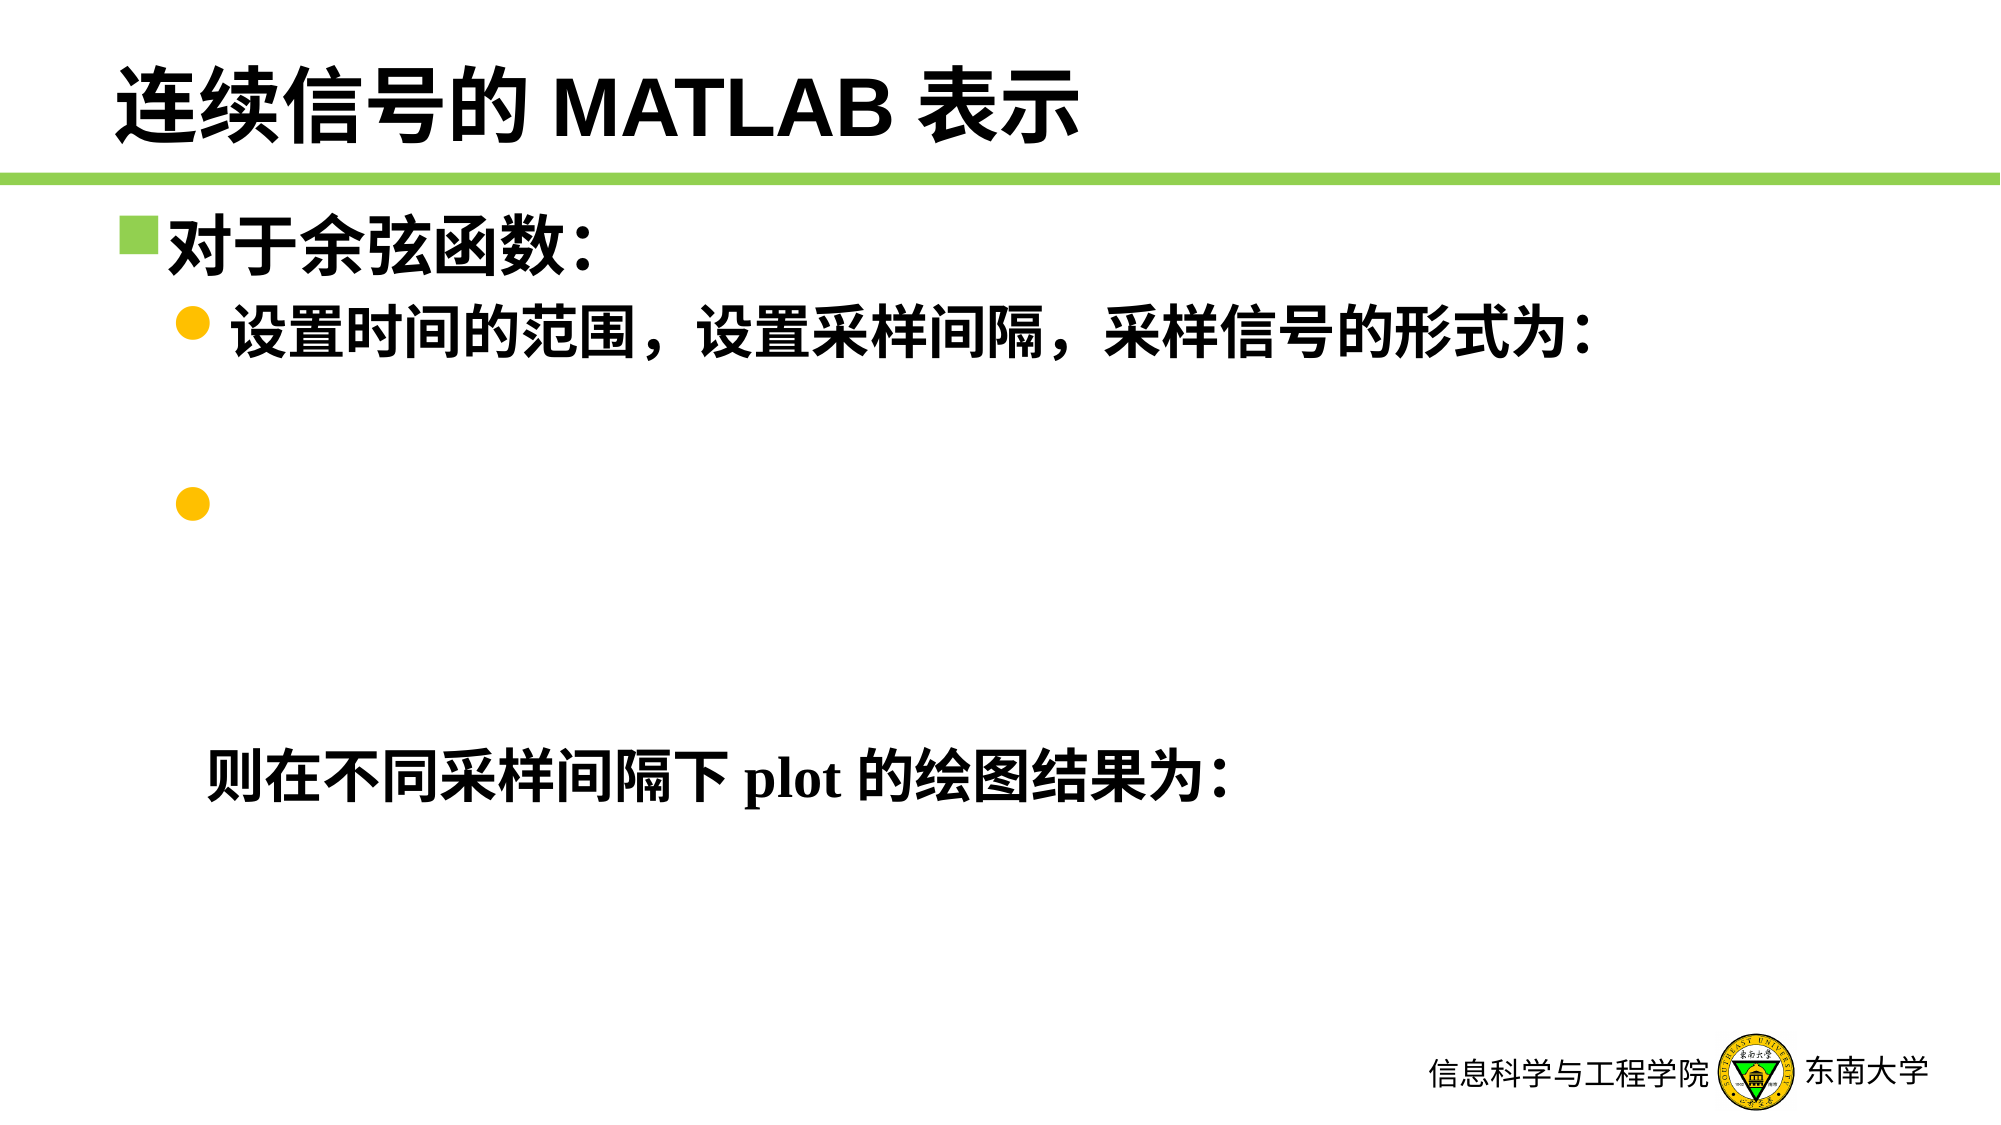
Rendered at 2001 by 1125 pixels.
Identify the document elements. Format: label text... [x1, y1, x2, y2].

title 连续信号的MATLAB表示 [99, 45, 1900, 161]
picture [1715, 1031, 1797, 1111]
